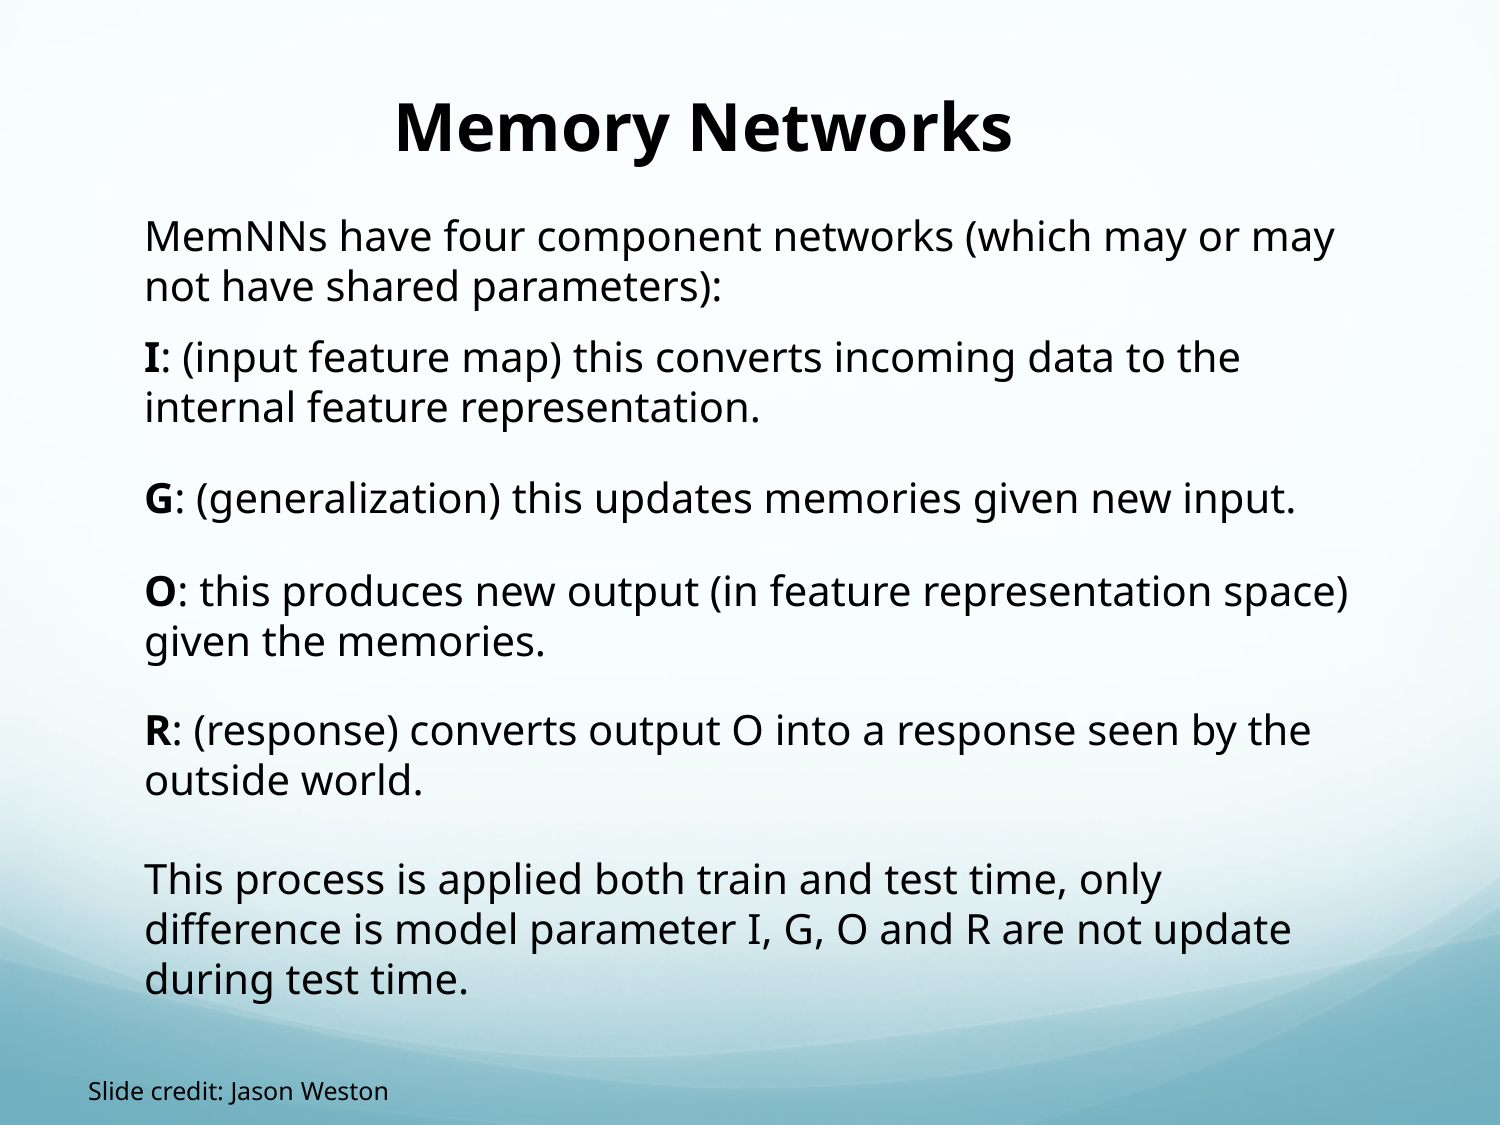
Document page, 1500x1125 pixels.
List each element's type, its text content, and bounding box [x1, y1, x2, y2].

text_box I: (input feature map) this converts incoming data to the internal feature representation. [129, 323, 1348, 439]
text_box O: this produces new output (in feature representation space) given the memories. [129, 557, 1383, 673]
text_box Slide credit: Jason Weston [73, 1067, 405, 1113]
text_box Memory Networks [378, 77, 1029, 173]
text_box R: (response) converts output O into a response seen by the outside world. [129, 696, 1348, 812]
text_box MemNNs have four component networks (which may or may not have shared parameters): [129, 202, 1383, 318]
text_box G: (generalization) this updates memories given new input. [129, 464, 1383, 530]
text_box This process is applied both train and test time, only difference is model parameter I, G, O and R are not update during test time. [129, 845, 1348, 1011]
